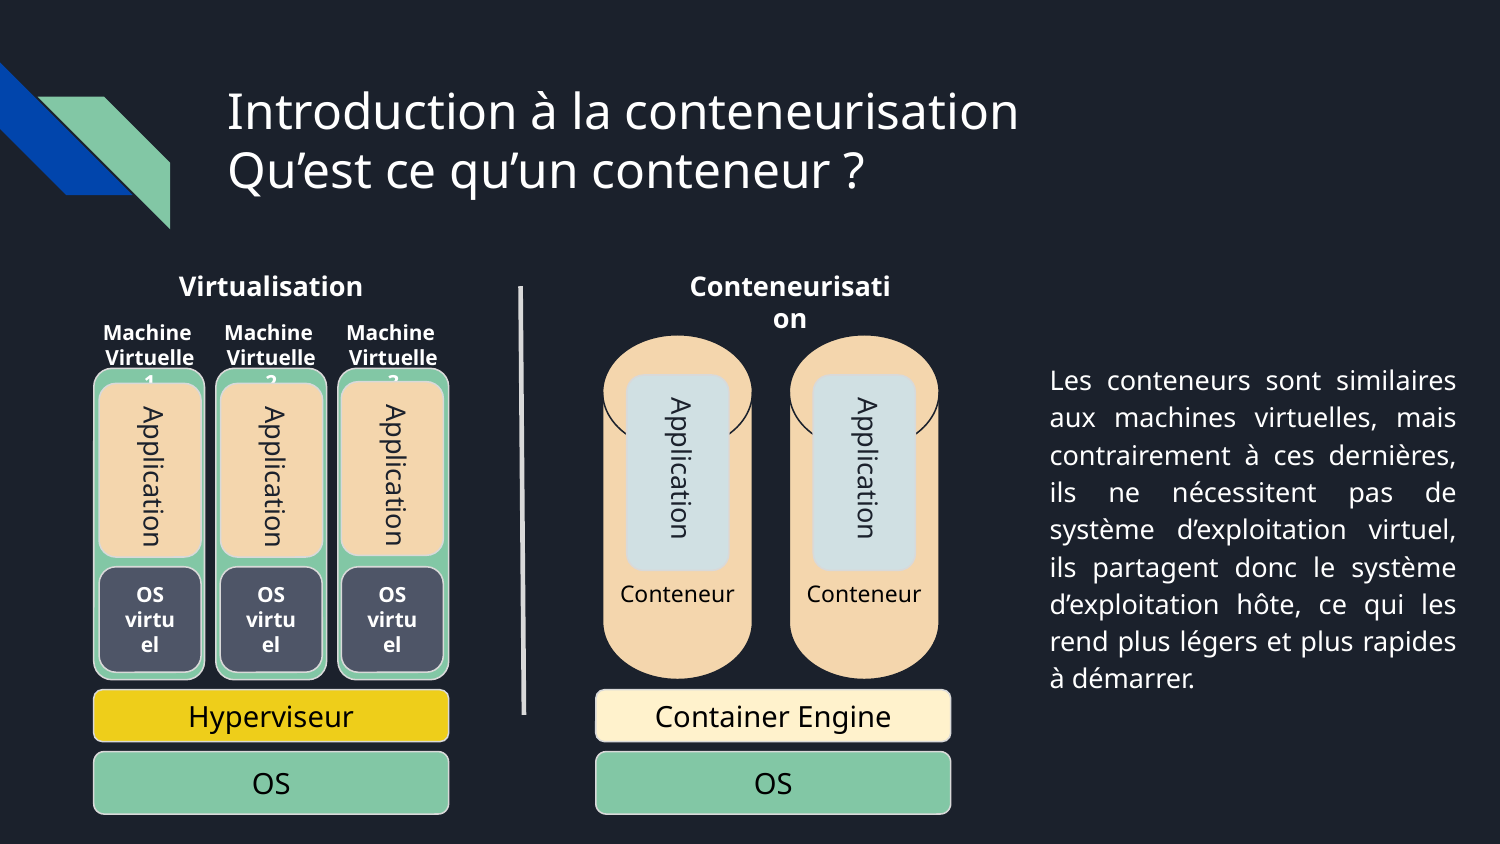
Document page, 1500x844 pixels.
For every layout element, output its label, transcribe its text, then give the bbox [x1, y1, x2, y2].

title Introduction à la conteneurisation Qu’est ce qu’un conteneur ? [212, 64, 1368, 215]
text_box [215, 375, 327, 680]
text_box [626, 375, 729, 571]
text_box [520, 285, 525, 716]
text_box OS virtuel [341, 566, 444, 673]
text_box Machine Virtuelle 3 [328, 304, 458, 375]
text_box Application [133, 391, 186, 571]
text_box Les conteneurs sont similaires aux machines virtuelles, mais contrairement à ces dernières, ils ne nécessitent pas de système d’exploitation virtuel, ils partagent donc le système d’exploitation hôte, ce qui les rend plus légers et plus rapides à démarrer. [1034, 343, 1472, 710]
text_box [99, 383, 202, 558]
text_box OS virtuel [220, 566, 323, 673]
text_box Application [848, 382, 901, 562]
text_box Machine Virtuelle 2 [206, 304, 328, 375]
text_box Conteneur [602, 334, 753, 680]
text_box Application [376, 389, 429, 569]
text_box OS [595, 751, 951, 815]
text_box OS [93, 751, 449, 815]
text_box Application [661, 382, 714, 562]
text_box OS virtuel [99, 566, 202, 673]
text_box Application [255, 391, 308, 571]
text_box Conteneurisation [667, 254, 913, 325]
text_box [337, 375, 449, 680]
text_box Machine Virtuelle 1 [85, 304, 206, 375]
text_box [220, 383, 323, 558]
text_box Container Engine [595, 689, 951, 742]
text_box [93, 375, 205, 680]
text_box Hyperviseur [93, 689, 449, 742]
text_box Virtualisation [155, 254, 387, 304]
text_box [341, 381, 444, 556]
text_box [813, 375, 916, 571]
text_box Conteneur [789, 334, 940, 680]
